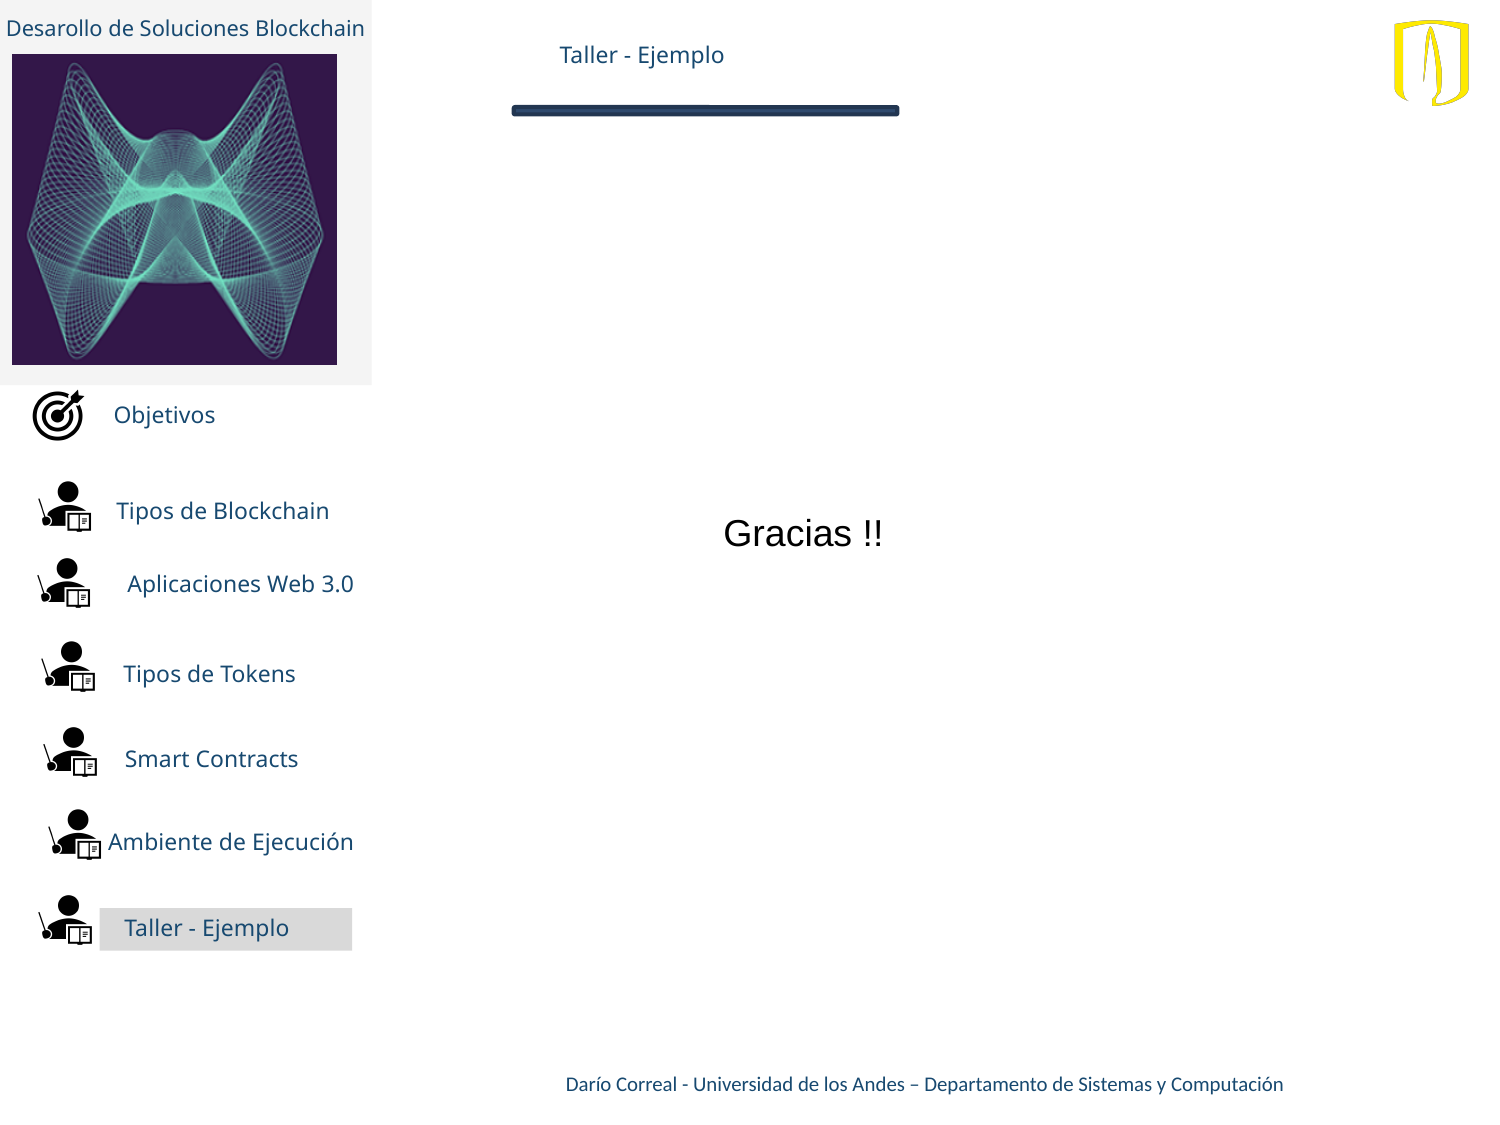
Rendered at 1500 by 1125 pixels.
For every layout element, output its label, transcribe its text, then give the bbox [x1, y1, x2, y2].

picture [40, 632, 103, 695]
text_box Darío Correal - Universidad de los Andes – Departamento de Sistemas y Computación [551, 1062, 1300, 1103]
picture [37, 472, 100, 535]
text_box Tipos de Blockchain [104, 489, 345, 532]
picture [35, 549, 99, 612]
text_box [104, 908, 353, 951]
text_box Gracias !! [708, 501, 899, 559]
text_box Objetivos [98, 393, 231, 436]
text_box Ambiente de Ejecución [115, 820, 370, 863]
picture [37, 885, 100, 949]
picture [46, 800, 110, 863]
text_box [513, 107, 898, 115]
text_box Aplicaciones Web 3.0 [112, 562, 370, 605]
text_box Tipos de Tokens [108, 652, 312, 695]
picture [42, 717, 105, 781]
text_box Taller - Ejemplo [544, 32, 740, 76]
text_box Taller - Ejemplo [109, 905, 305, 948]
picture [1387, 18, 1476, 108]
text_box Smart Contracts [110, 737, 314, 780]
picture [12, 54, 337, 365]
picture [27, 384, 90, 447]
